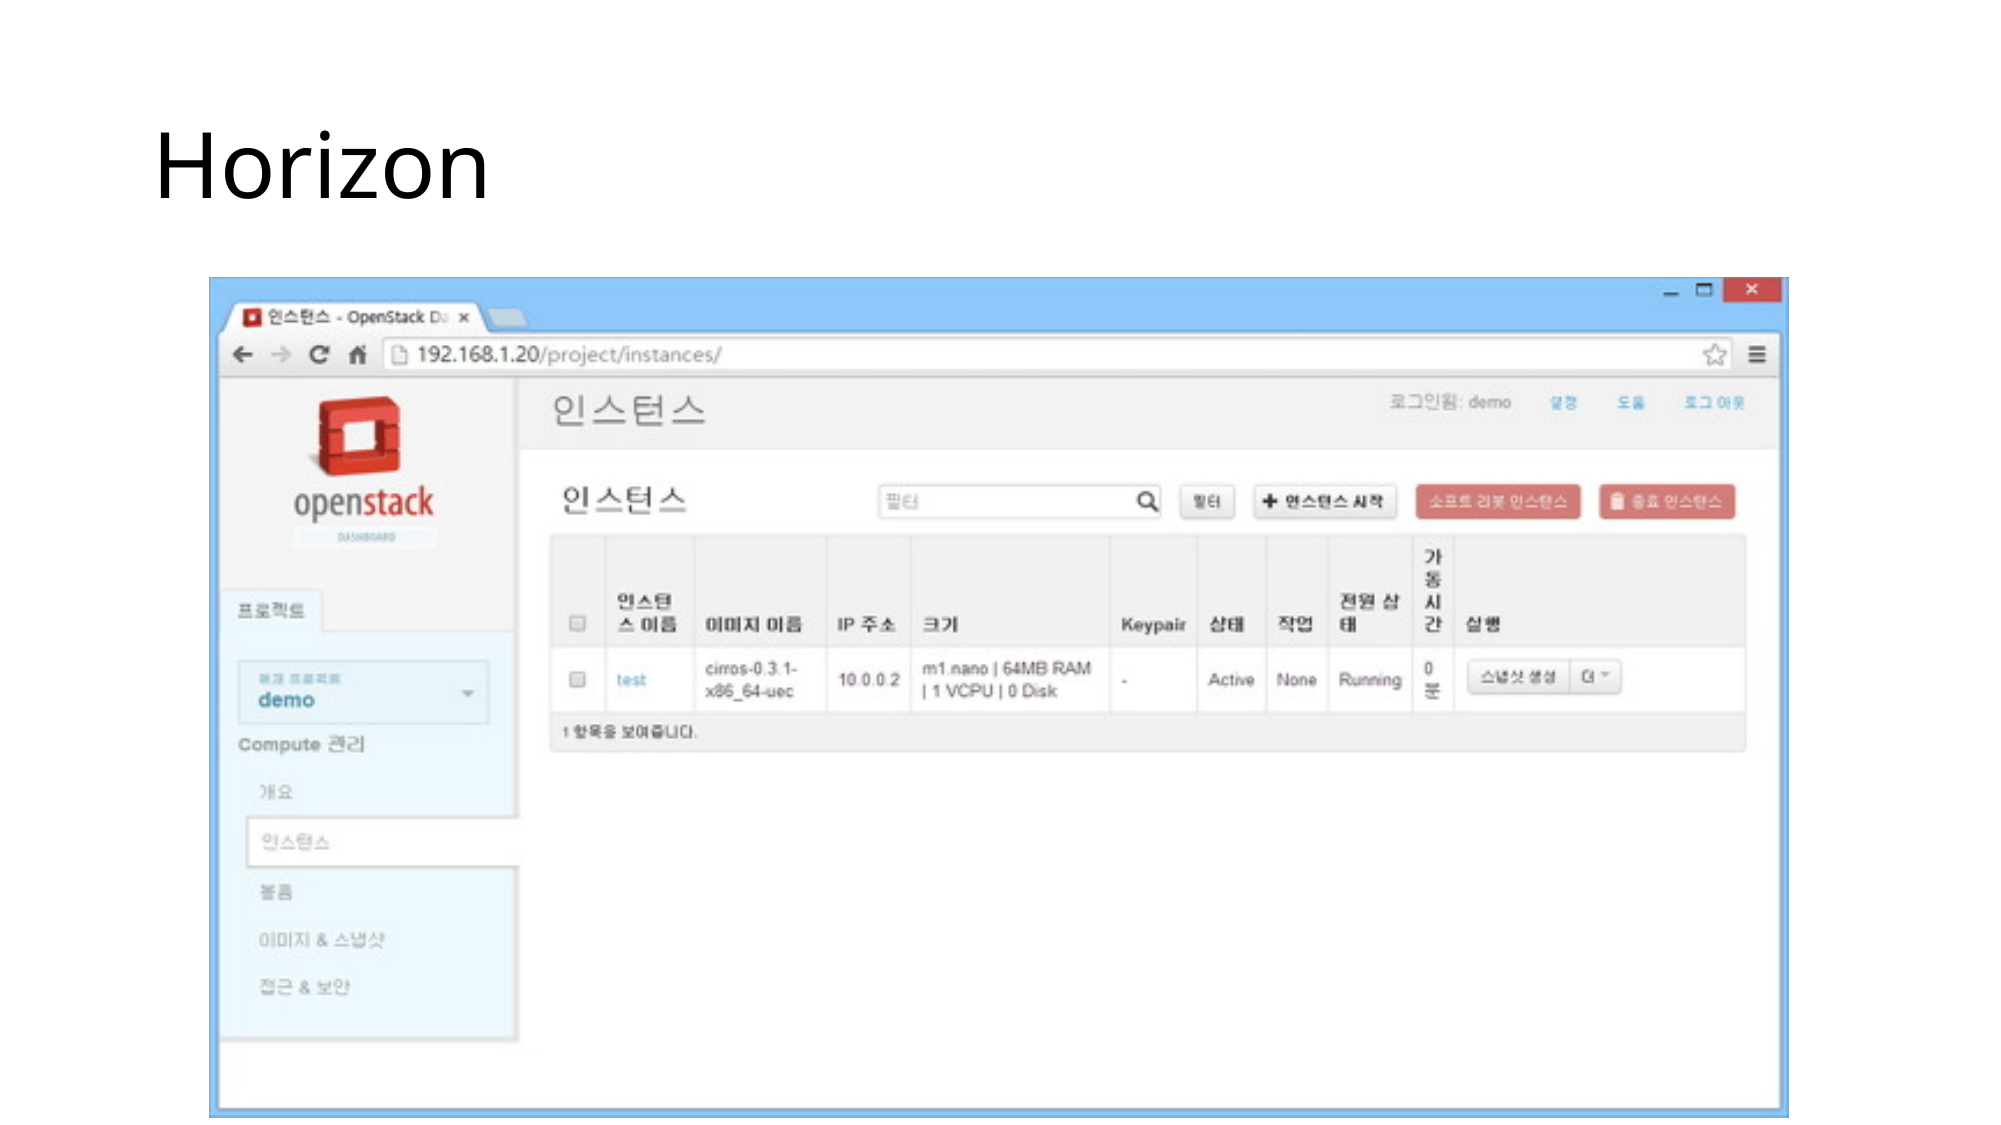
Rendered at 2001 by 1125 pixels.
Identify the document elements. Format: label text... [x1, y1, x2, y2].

title Horizon [137, 59, 1863, 278]
picture [209, 276, 1789, 1118]
